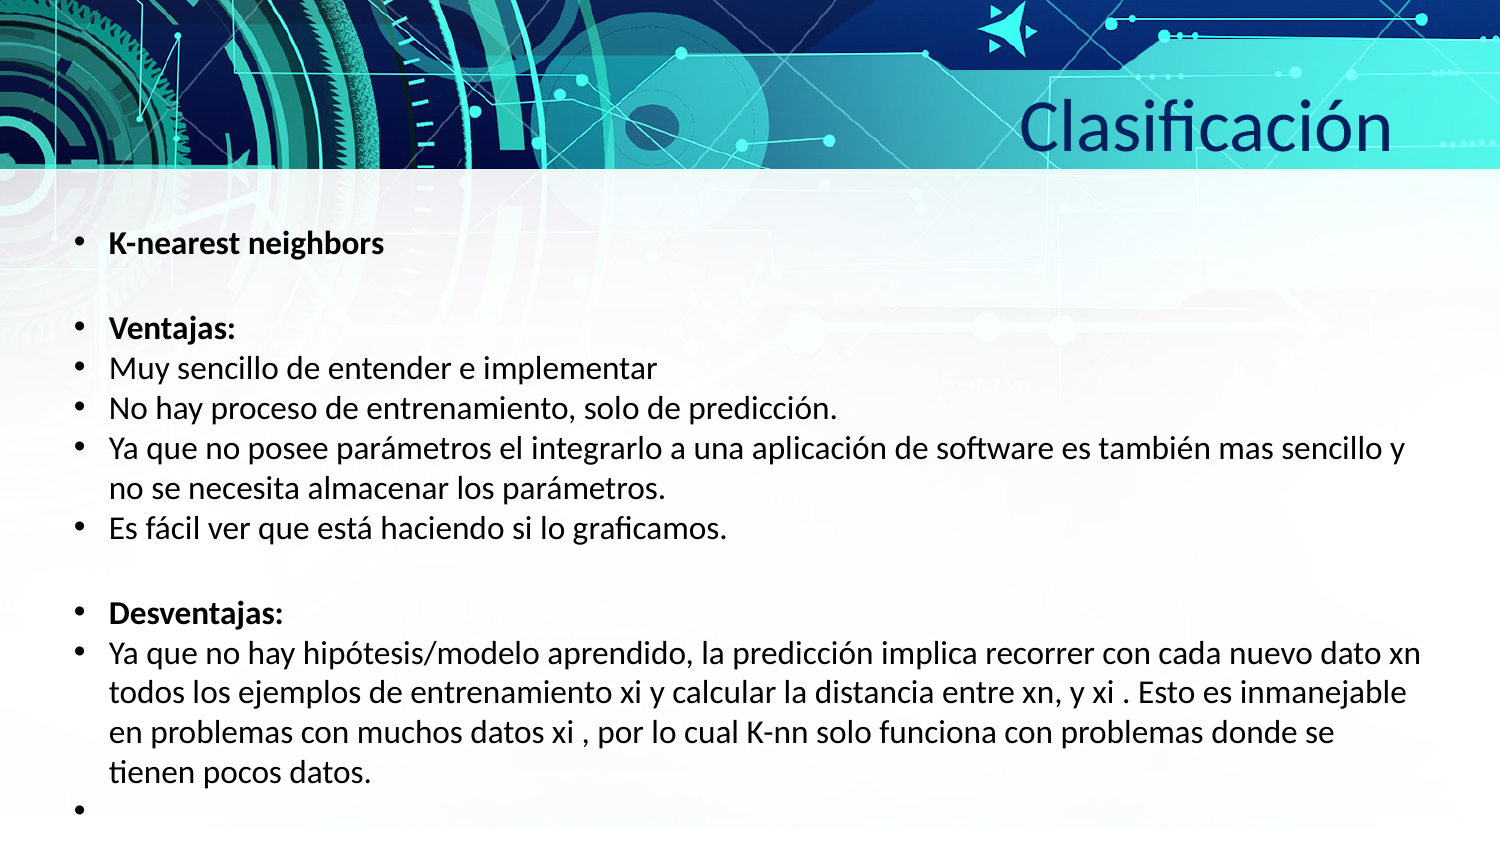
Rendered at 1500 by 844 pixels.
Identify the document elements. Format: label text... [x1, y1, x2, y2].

text_box Clasificación [73, 71, 1426, 171]
text_box K-nearest neighbors Ventajas: Muy sencillo de entender e implementar No hay proceso de entrenamiento, solo de predicción. Ya que no posee parámetros el integrarlo a una aplicación de software es también mas sencillo y no se necesita almacenar los parámetros. Es fácil ver que está haciendo si lo graficamos. Desventajas: Ya que no hay hipótesis/modelo aprendido, la predicción implica recorrer con cada nuevo dato xn todos los ejemplos de entrenamiento xi y calcular la distancia entre xn, y xi . Esto es inmanejable en problemas con muchos datos xi , por lo cual K-nn solo funciona con problemas donde se tienen pocos datos. [73, 221, 1426, 797]
picture [0, 0, 1500, 844]
